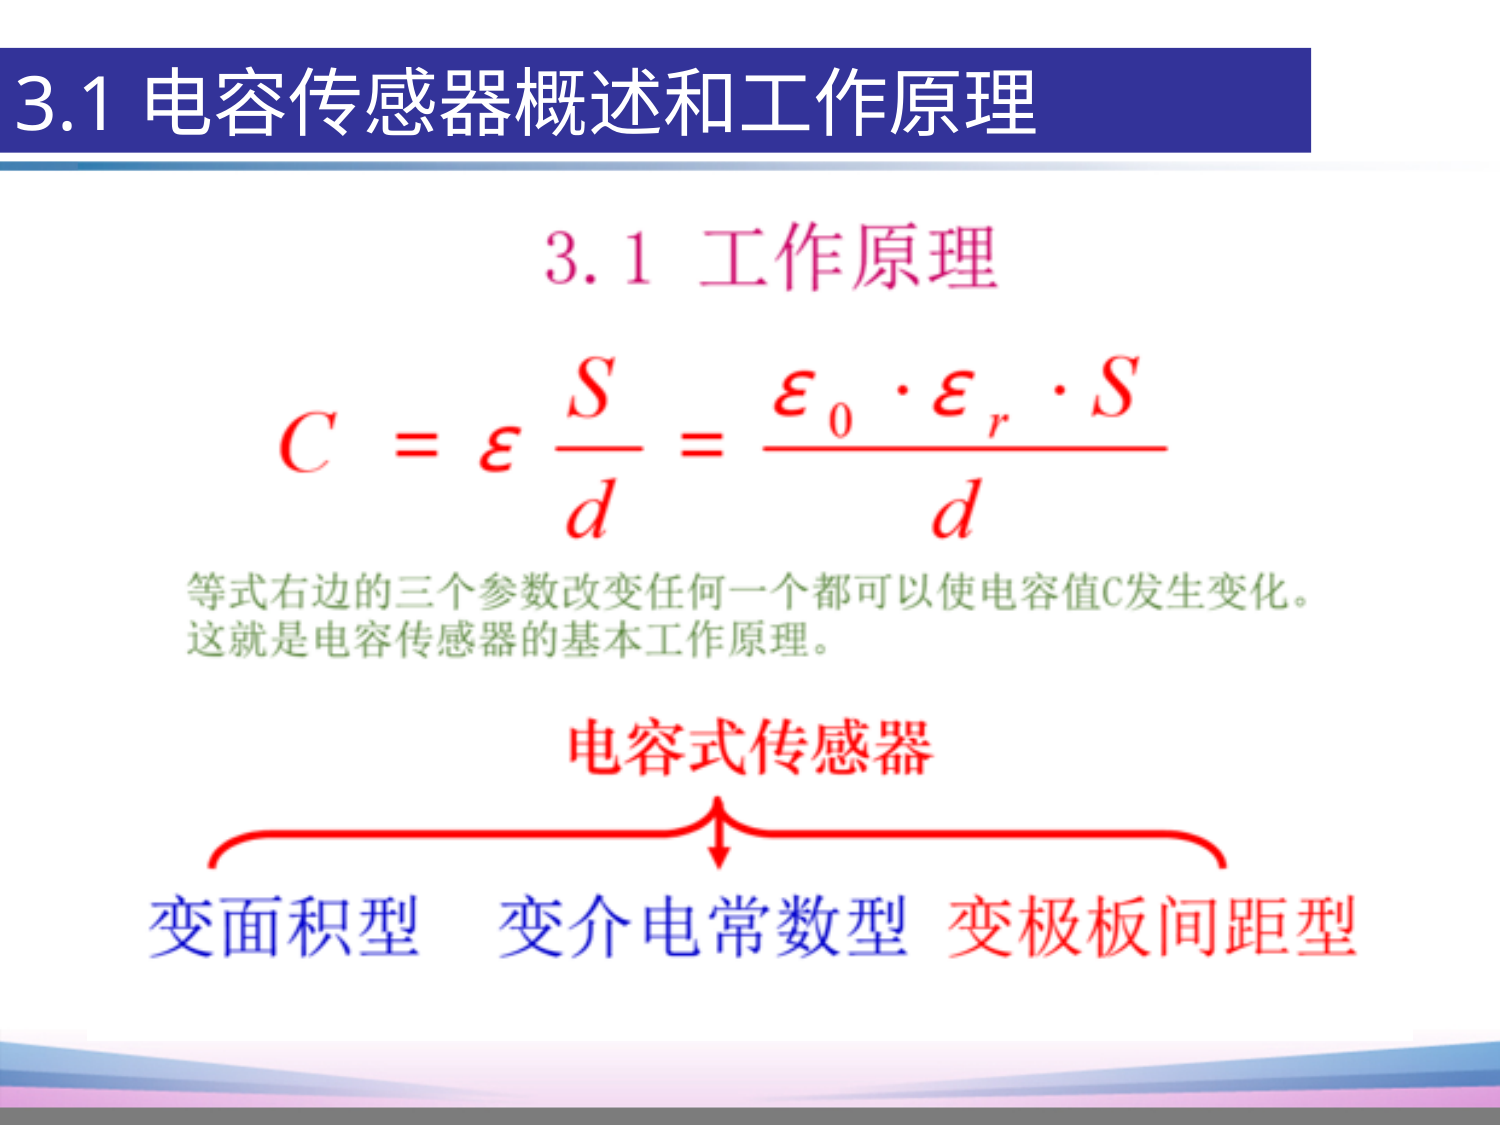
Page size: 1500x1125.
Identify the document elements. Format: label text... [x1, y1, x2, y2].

picture [0, 0, 1500, 1125]
text_box 3.1电容传感器概述和工作原理 [0, 47, 1312, 153]
